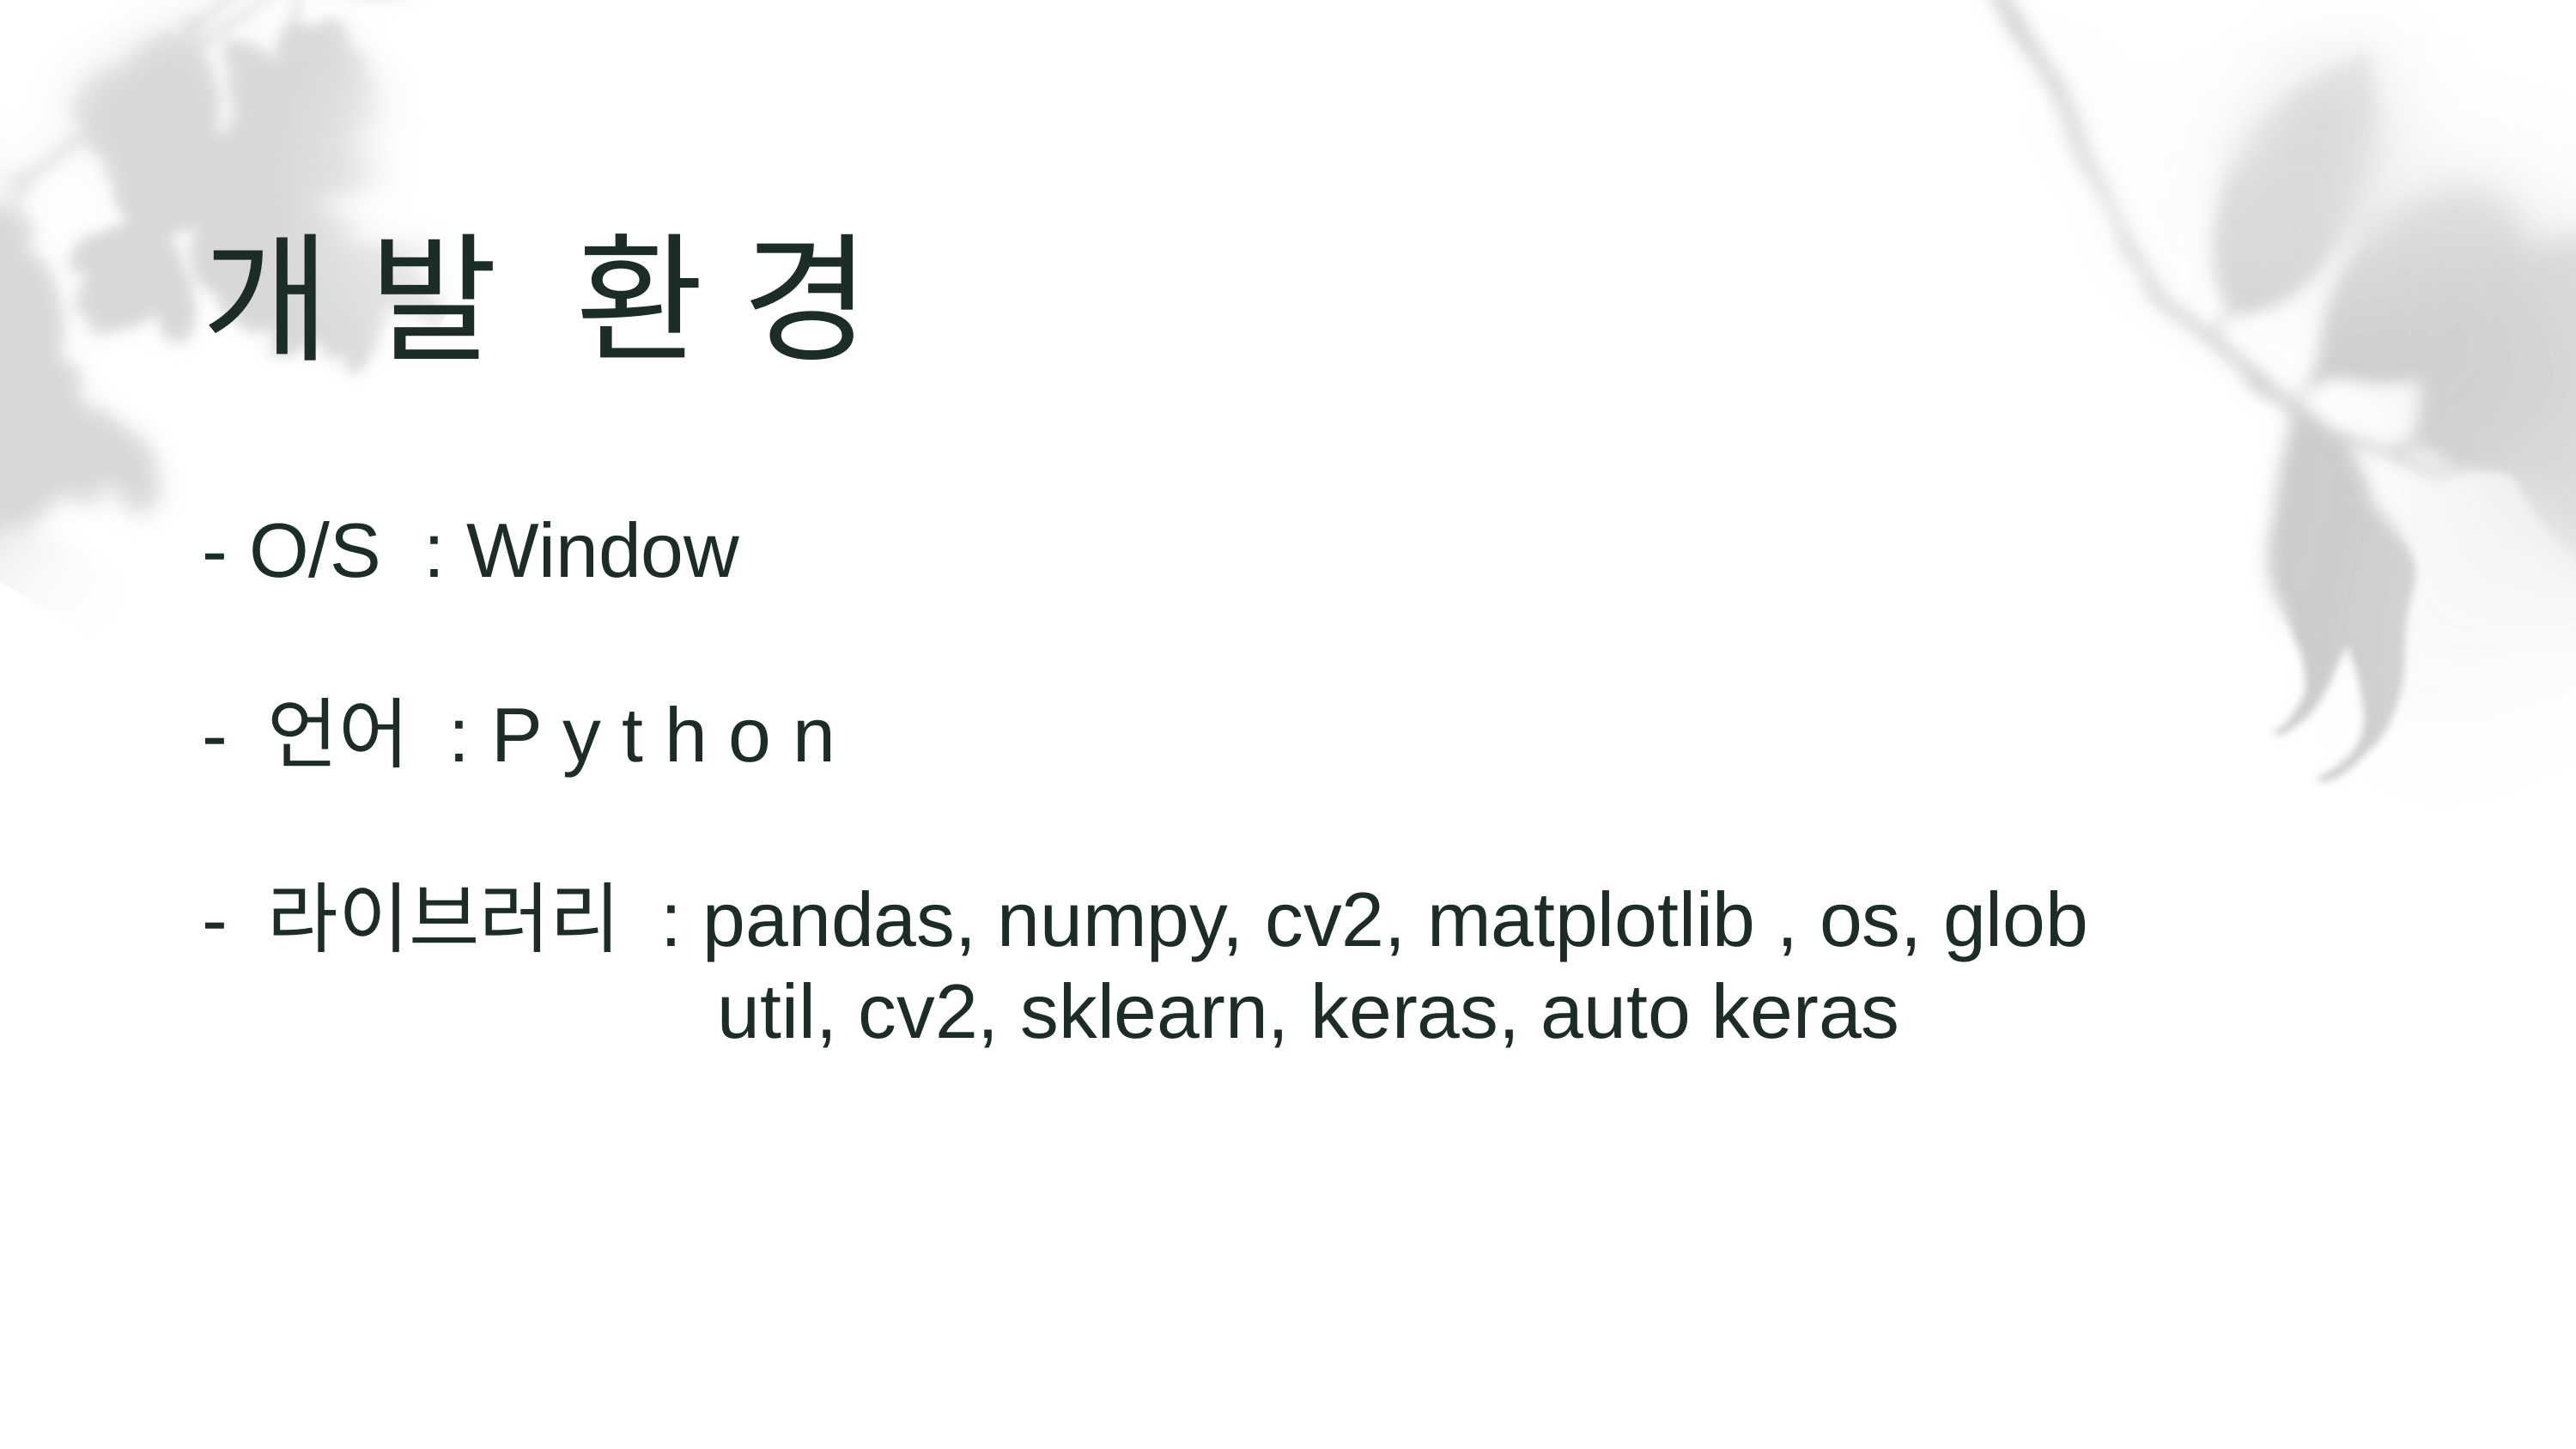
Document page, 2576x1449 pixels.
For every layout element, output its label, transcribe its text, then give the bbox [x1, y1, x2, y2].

picture [0, 0, 841, 694]
picture [1644, 0, 2576, 825]
text_box 개 발 환 경 [189, 203, 1640, 385]
text_box - O/S : Window - 언어 : P y t h o n - 라이브러리 : pandas, numpy, cv2, matplotlib , os, glob util, cv2, sklearn, keras, auto keras [189, 494, 2576, 1060]
